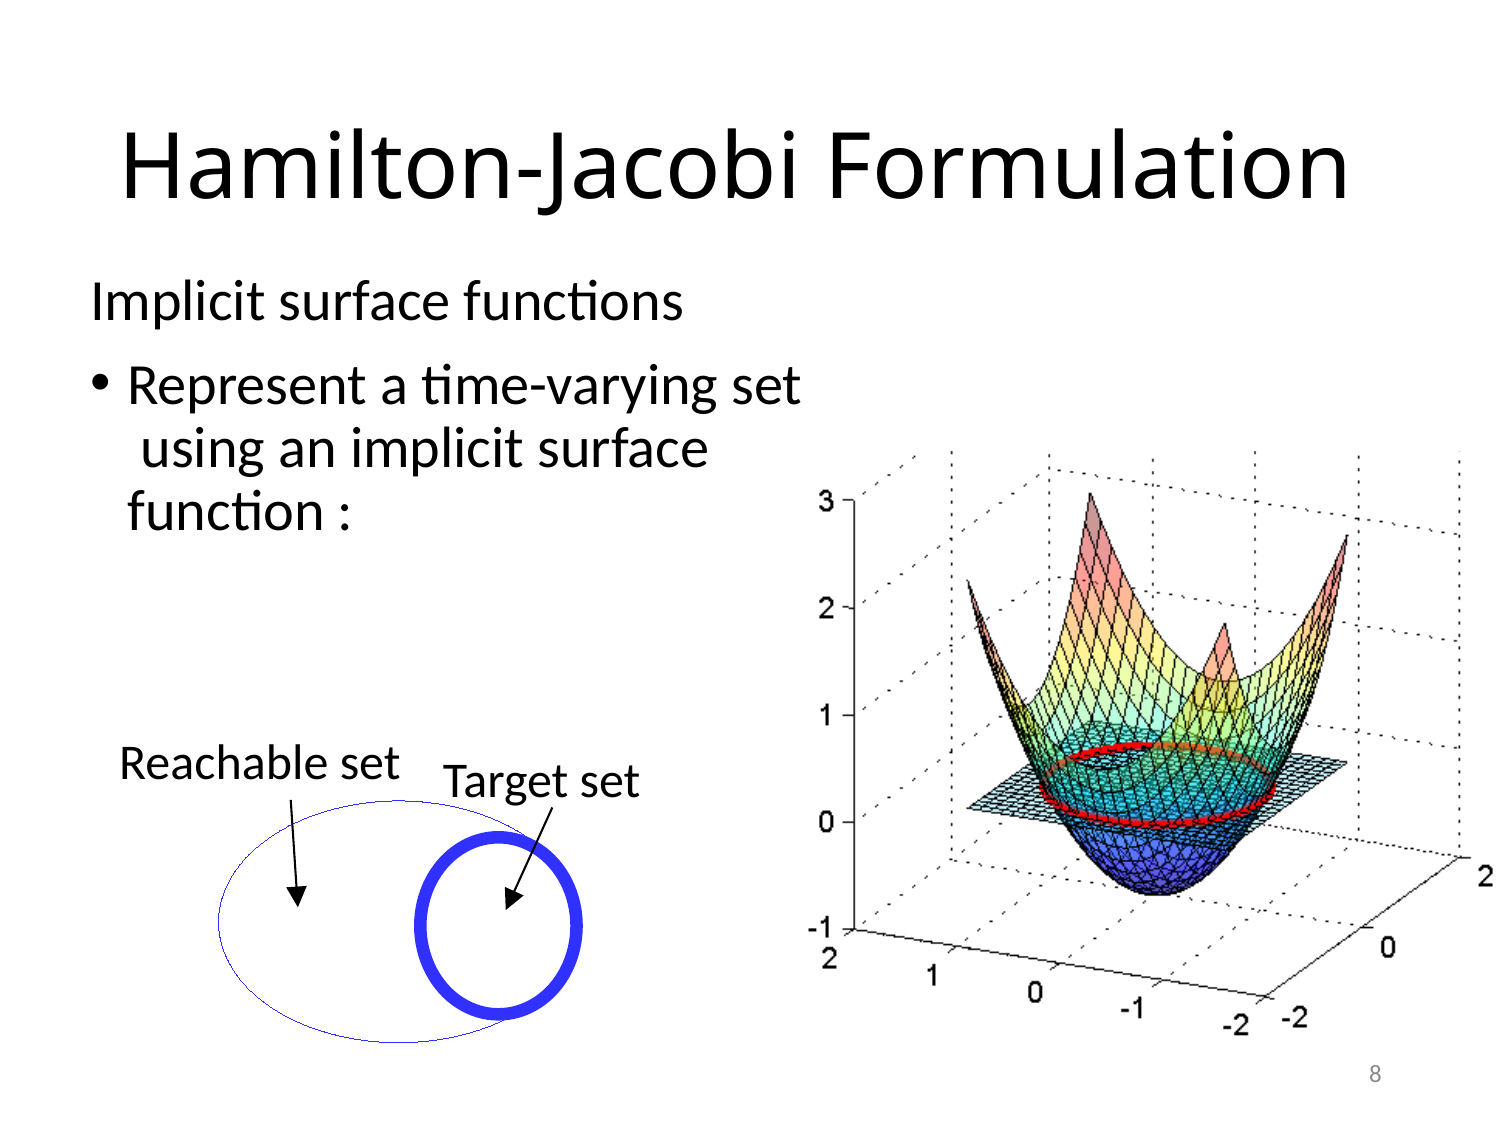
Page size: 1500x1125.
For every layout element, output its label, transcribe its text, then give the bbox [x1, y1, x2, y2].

slide_number 8 [1059, 1052, 1397, 1103]
title Hamilton-Jacobi Formulation [103, 59, 1397, 278]
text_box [138, 722, 631, 1043]
picture [787, 451, 1500, 1052]
